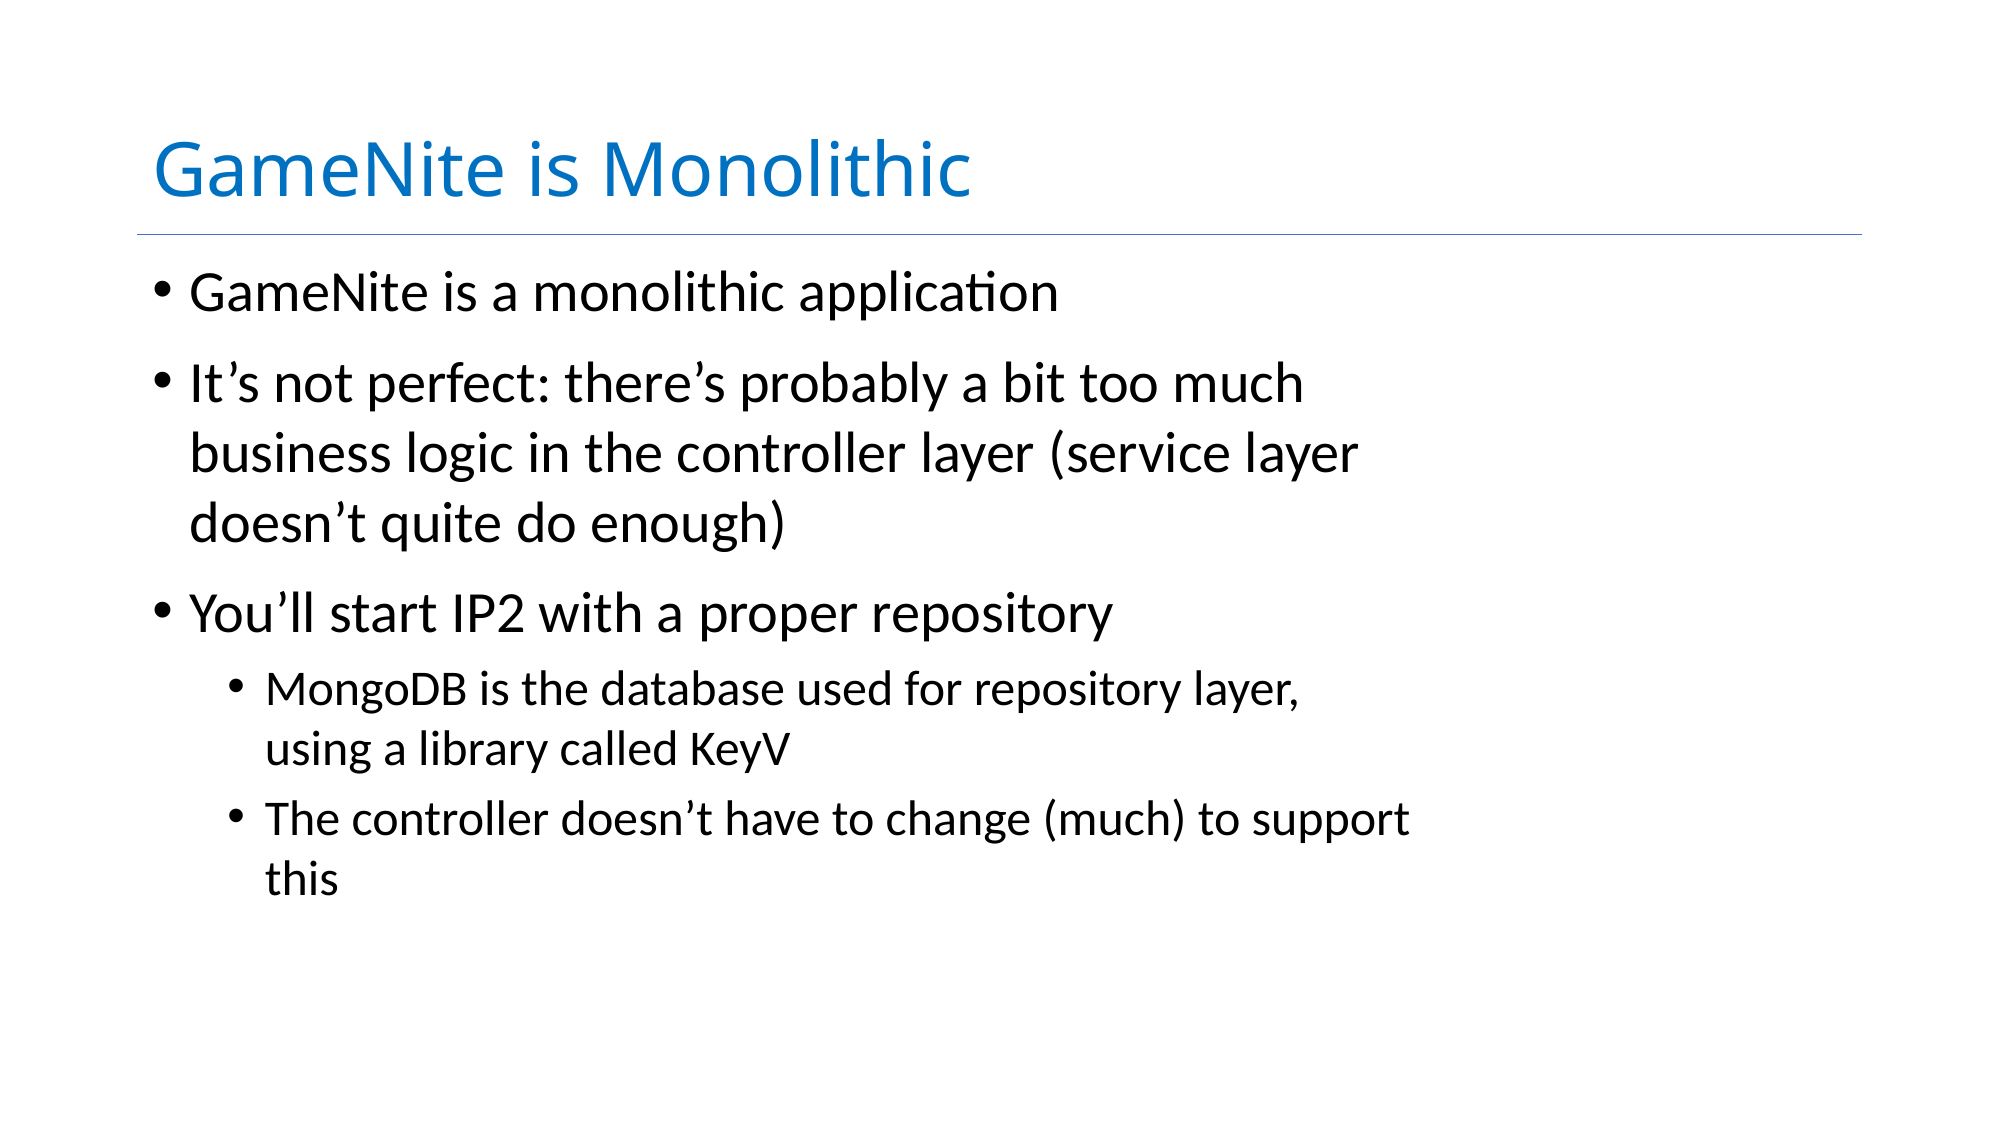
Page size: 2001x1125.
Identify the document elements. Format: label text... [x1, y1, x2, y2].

title GameNite is Monolithic [137, 3, 1863, 221]
list GameNite is a monolithic application It’s not perfect: there’s probably a bit too much business logic in the controller layer (service layer doesn’t quite do enough) You’ll start IP2 with a proper repository MongoDB is the database used for repository layer, using a library called KeyV The controller doesn’t have to change (much) to support this [137, 246, 1432, 960]
